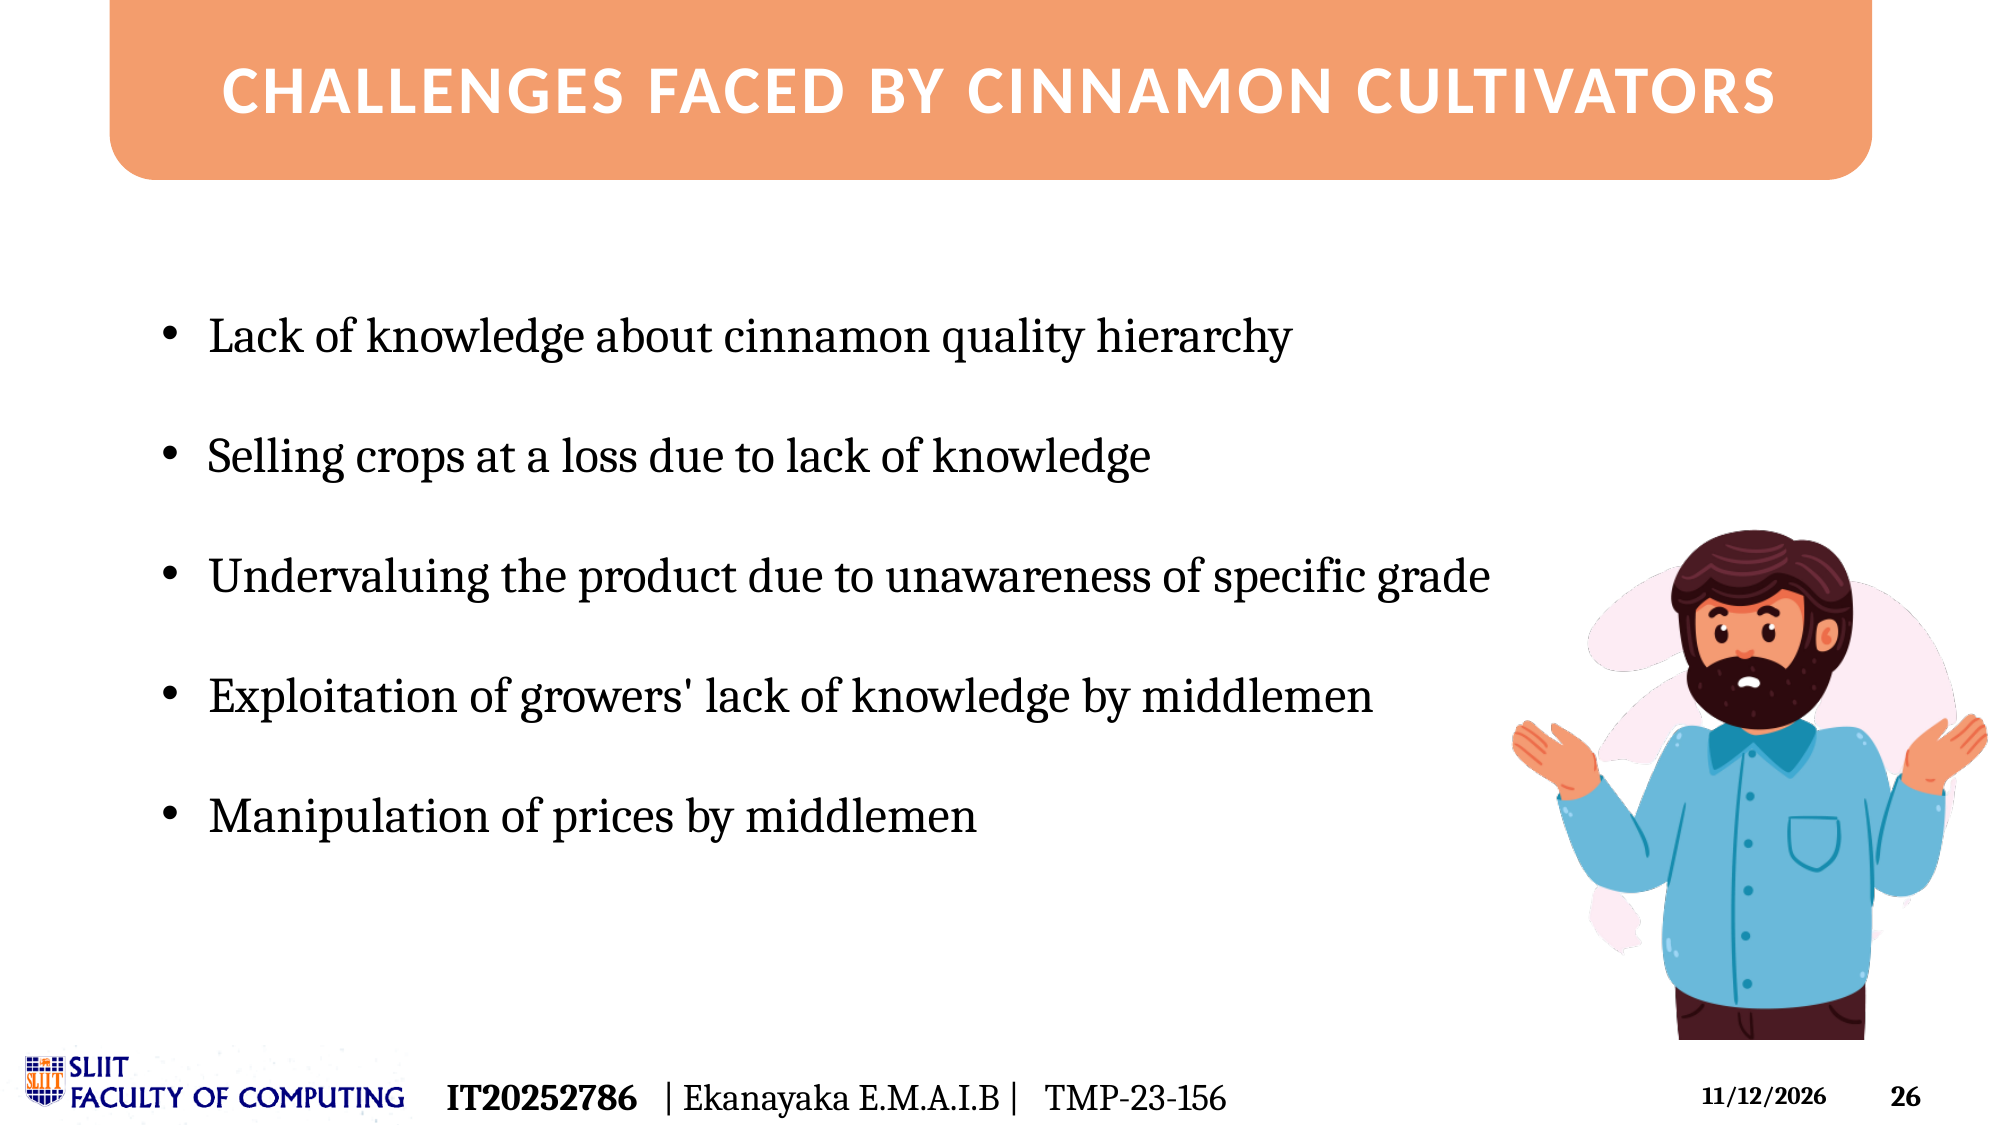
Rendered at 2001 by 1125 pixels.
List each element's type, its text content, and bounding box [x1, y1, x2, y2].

picture [0, 1045, 413, 1125]
text_box Challenges Faced by Cinnamon cultivators [109, 36, 1891, 135]
text_box IT20252786 | Ekanayaka E.M.A.I.B | TMP-23-156 [430, 1063, 1552, 1125]
text_box Lack of knowledge about cinnamon quality hierarchy Selling crops at a loss due to lack of knowledge Undervaluing the product due to unawareness of specific grade Exploitation of growers' lack of knowledge by middlemen Manipulation of prices by middlemen [146, 234, 1686, 850]
picture [1470, 474, 2000, 1040]
text_box [107, 0, 1875, 183]
